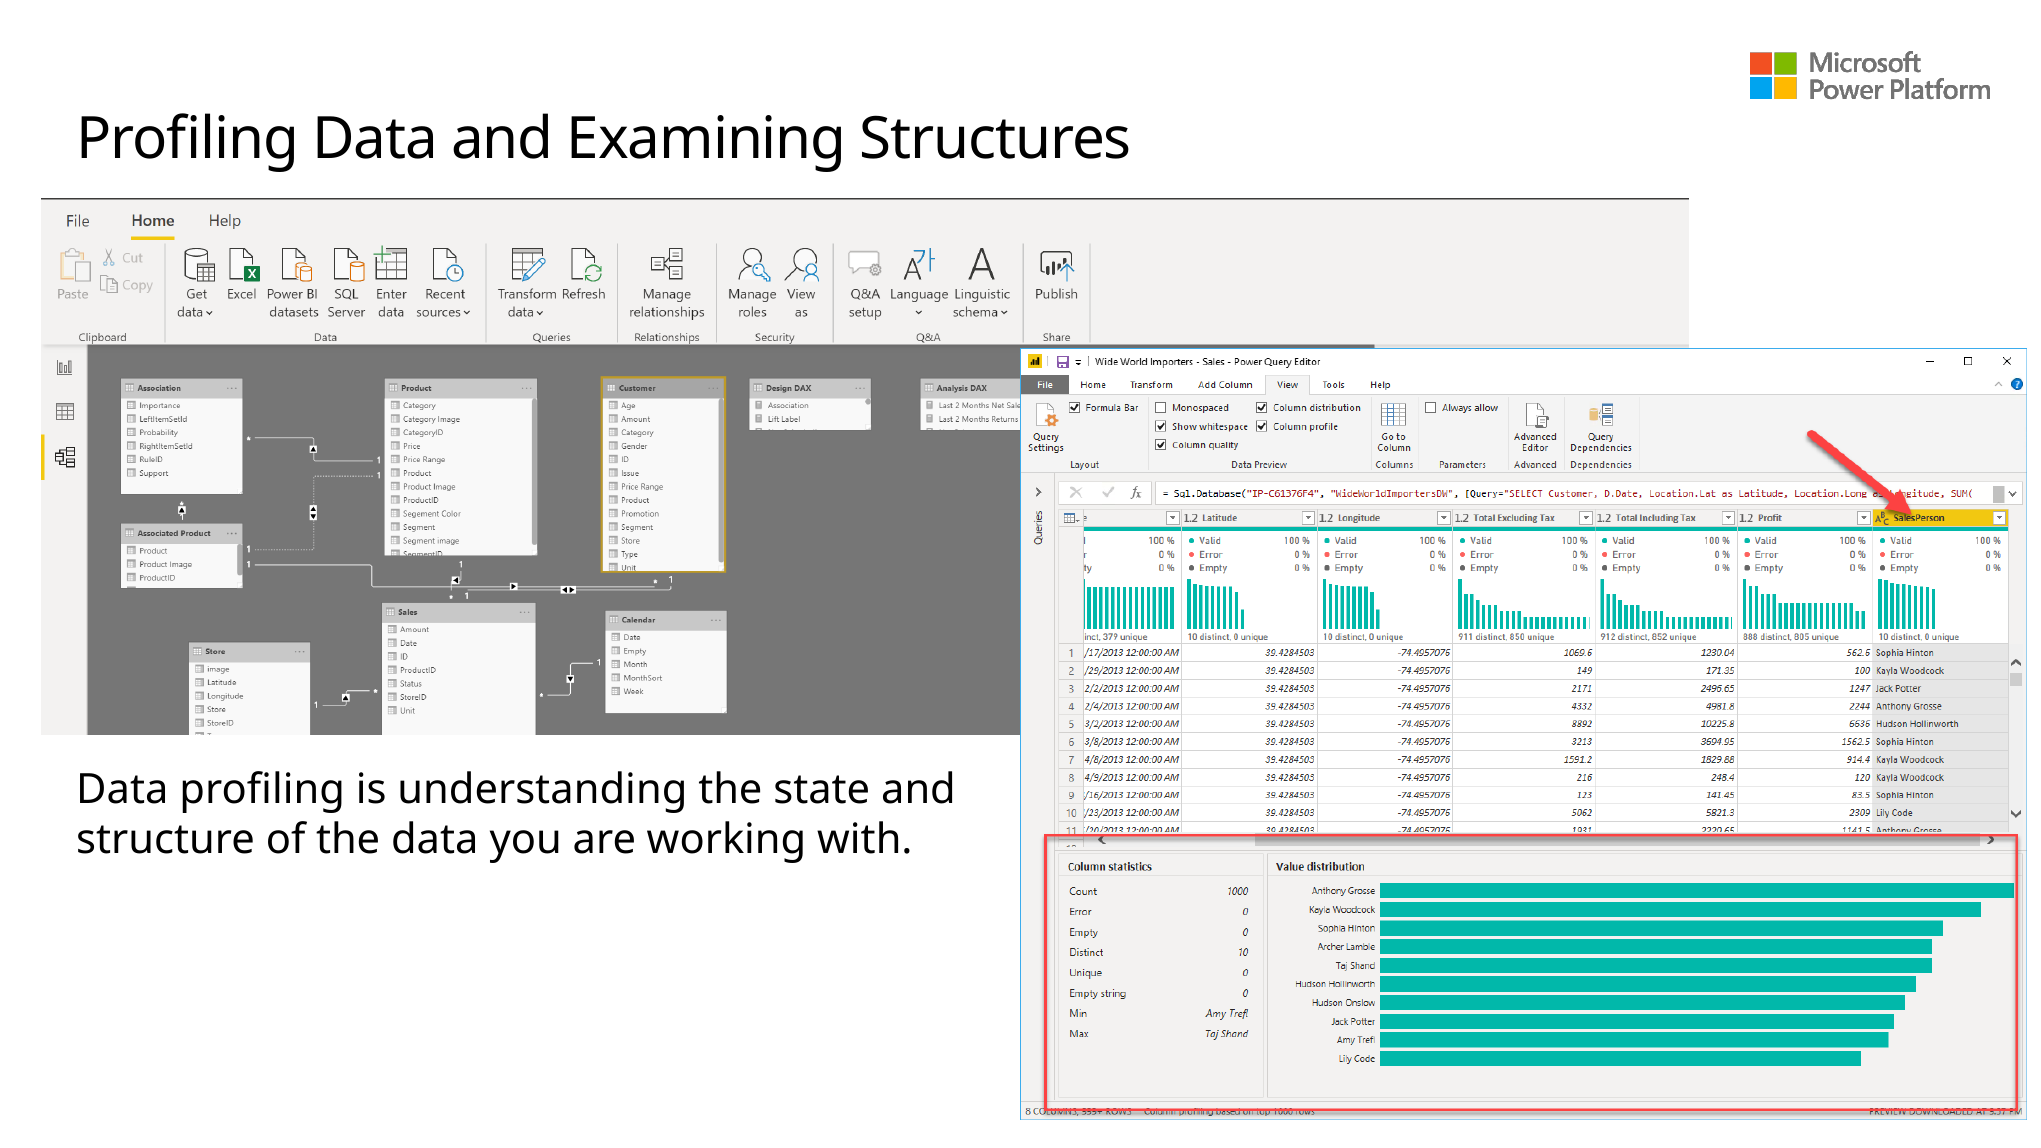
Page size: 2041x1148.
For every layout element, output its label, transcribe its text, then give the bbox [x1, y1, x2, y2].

title Profiling Data and Examining Structures [76, 103, 1969, 172]
picture [1704, 6, 2037, 145]
list Data profiling is understanding the state and structure of the data you are working with. [76, 761, 981, 863]
picture [41, 198, 2027, 1121]
